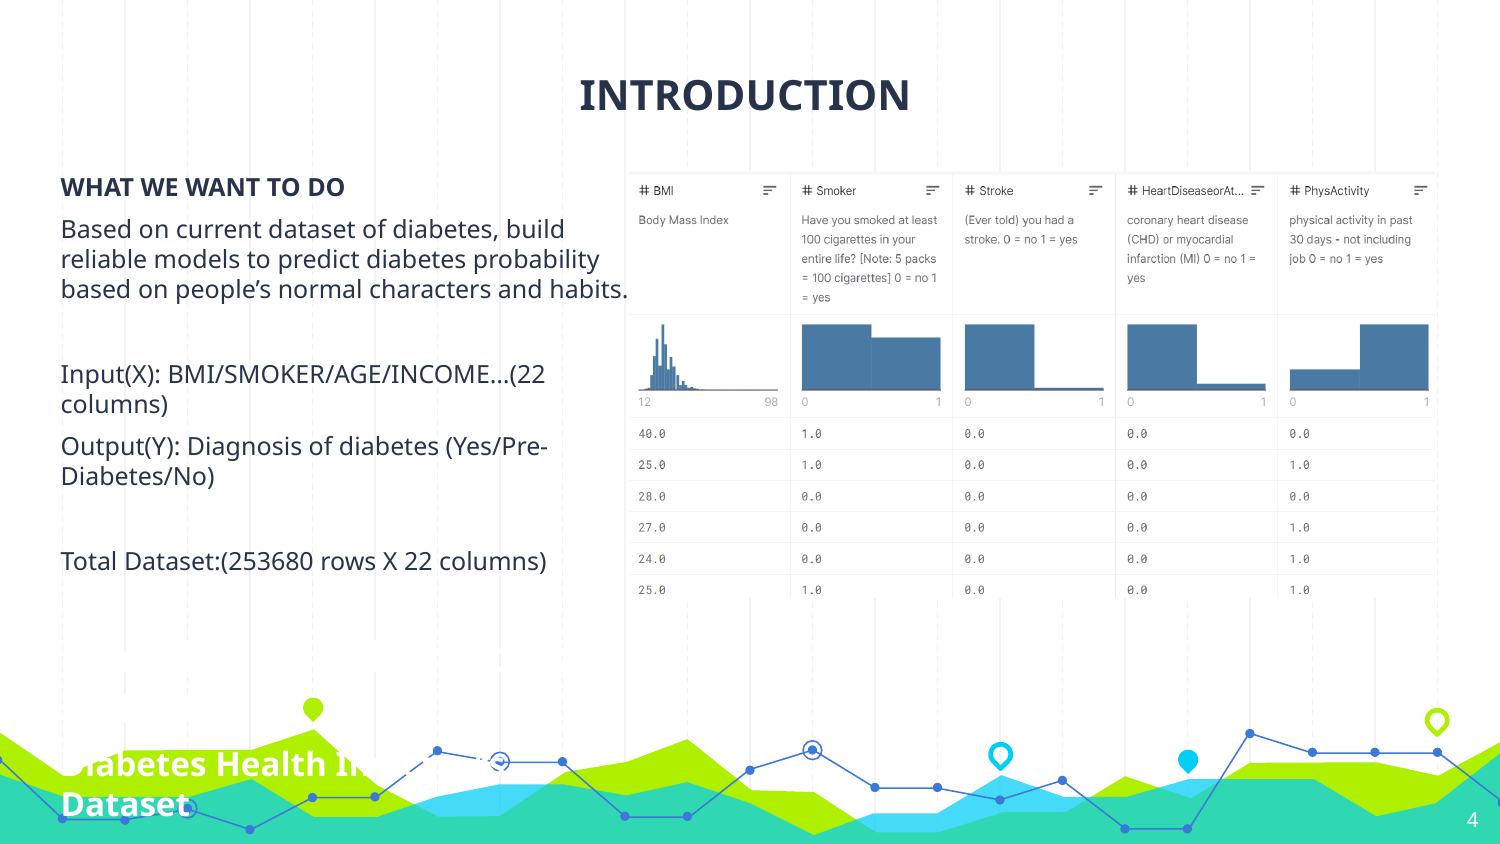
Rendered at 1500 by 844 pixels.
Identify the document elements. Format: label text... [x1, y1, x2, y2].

picture [629, 171, 1435, 599]
text_box WHAT WE WANT TO DO Based on current dataset of diabetes, build reliable models to predict diabetes probability based on people’s normal characters and habits. Input(X): BMI/SMOKER/AGE/INCOME…(22 columns) Output(Y): Diagnosis of diabetes (Yes/Pre-Diabetes/No) Total Dataset:(253680 rows X 22 columns) Diabetes Health Indicators Dataset Diabetes Health Indicators Dataset [45, 156, 653, 609]
slide_number 4 [1403, 791, 1494, 844]
title INTRODUCTION [171, 16, 1320, 134]
